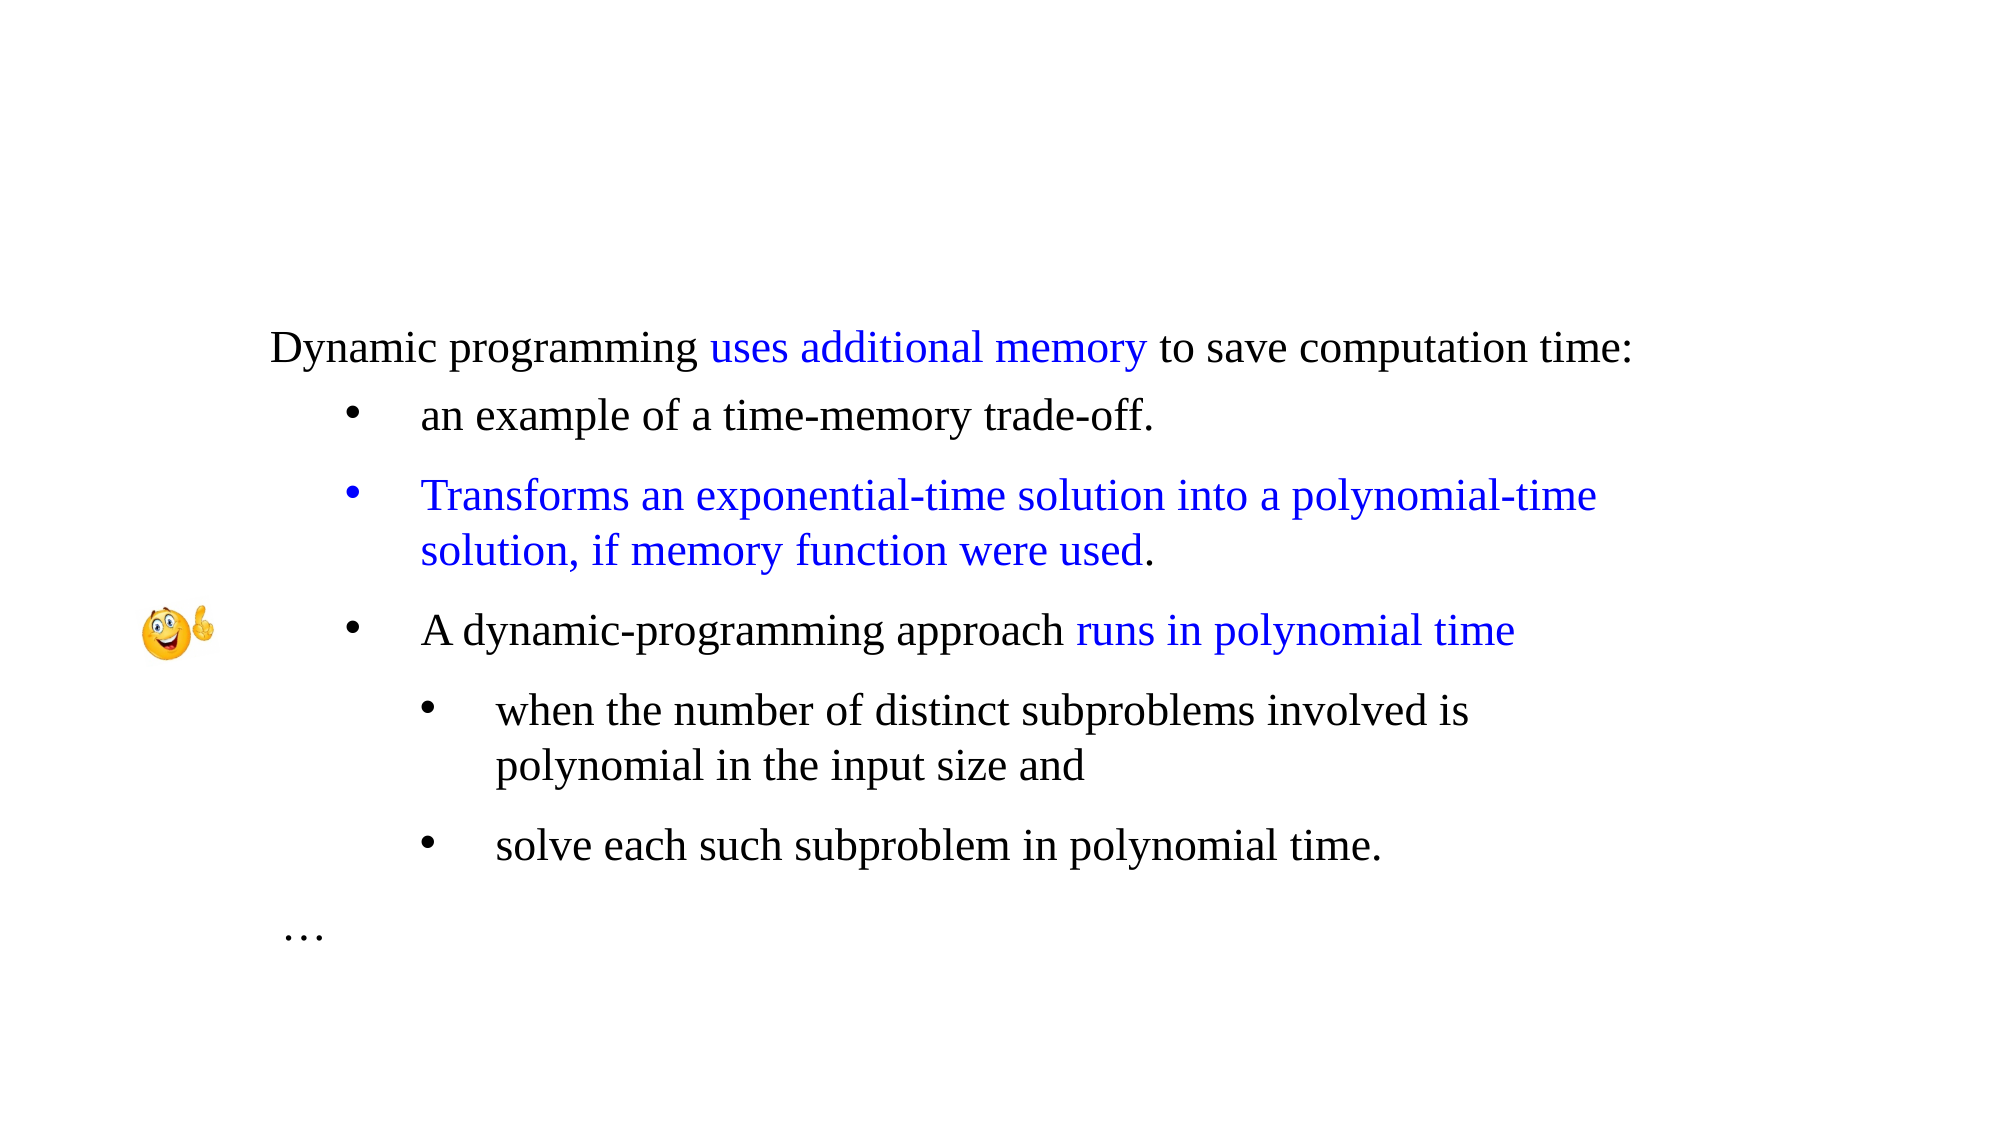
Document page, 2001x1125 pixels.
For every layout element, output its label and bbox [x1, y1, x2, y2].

text_box [255, 282, 1703, 957]
picture [136, 596, 219, 666]
